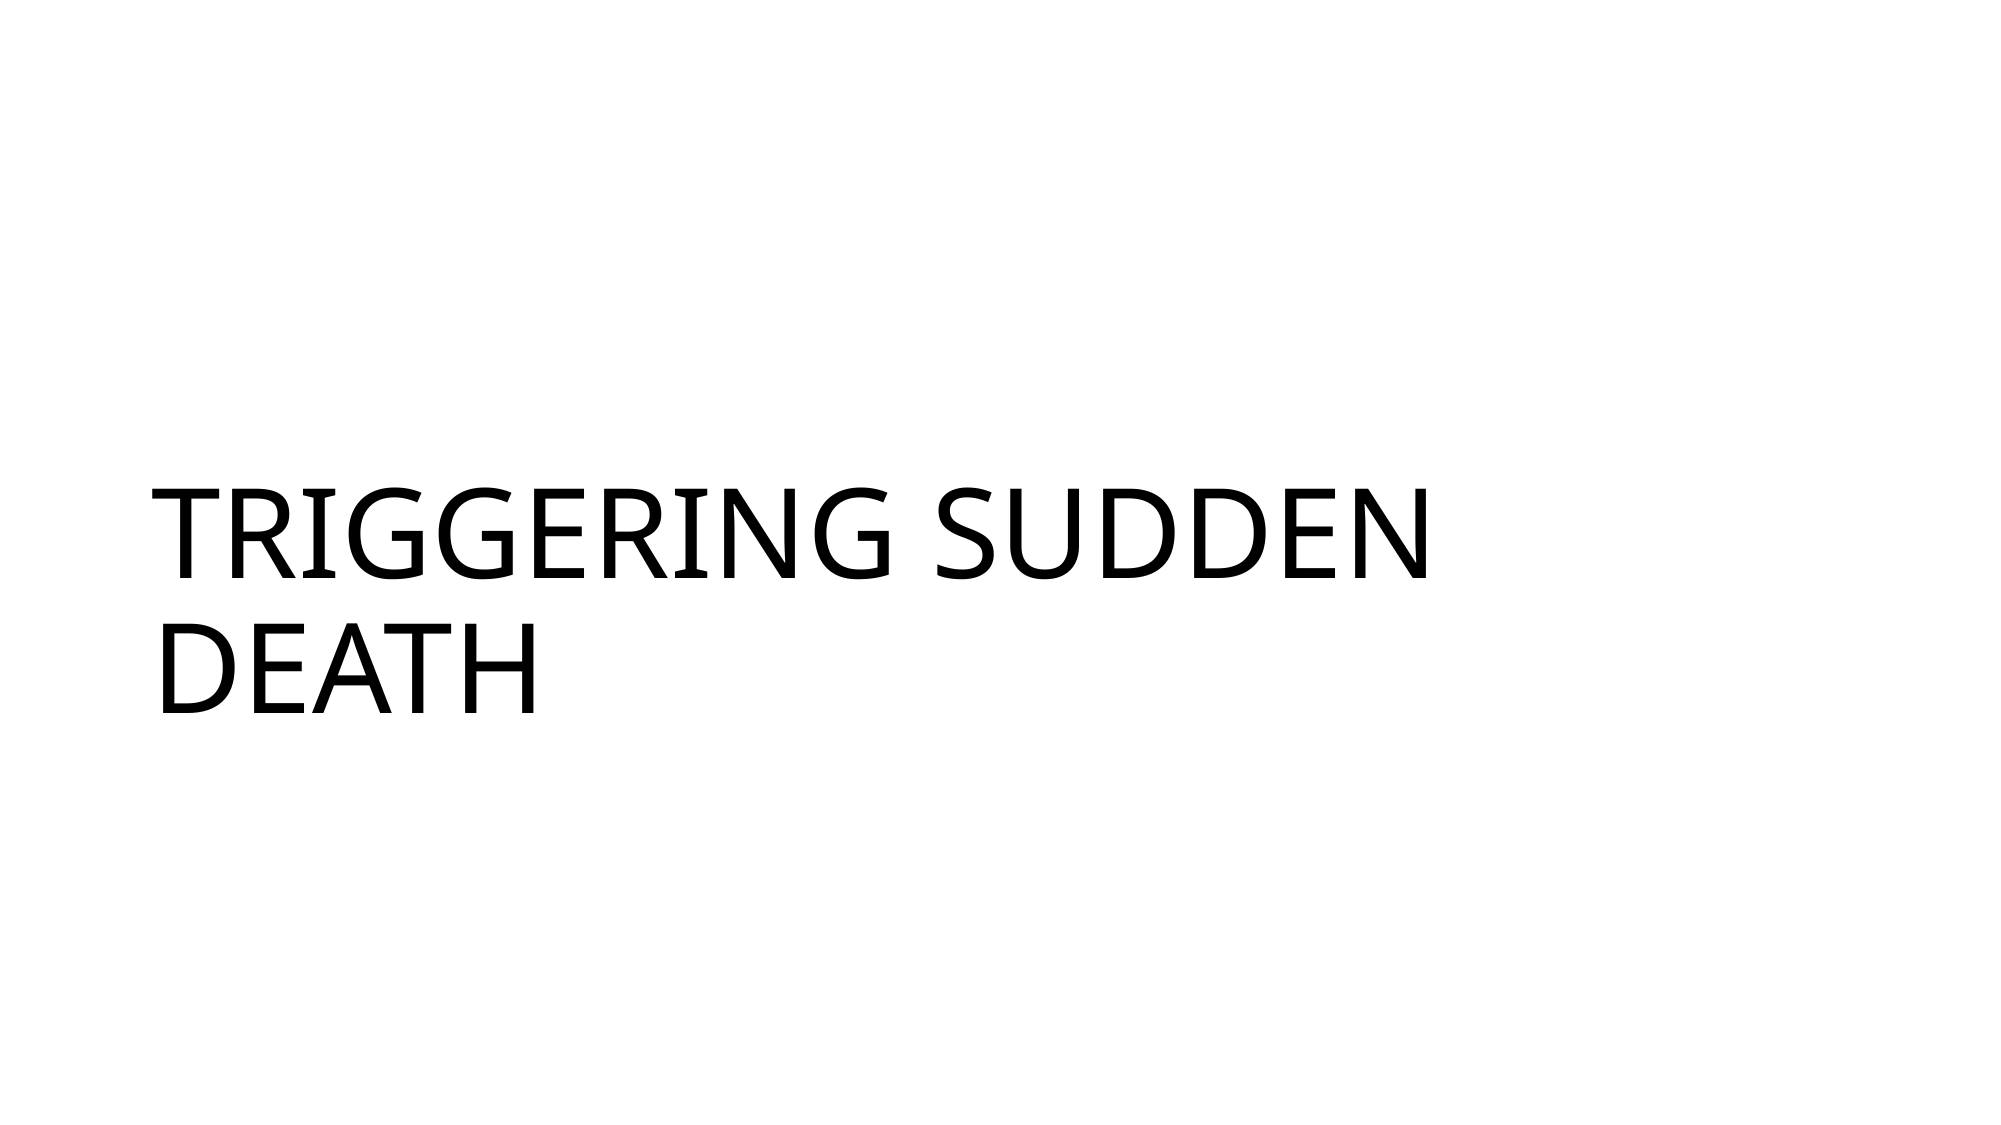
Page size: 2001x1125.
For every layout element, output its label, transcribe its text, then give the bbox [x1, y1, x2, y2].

title TRIGGERING SUDDEN DEATH [136, 280, 1862, 749]
